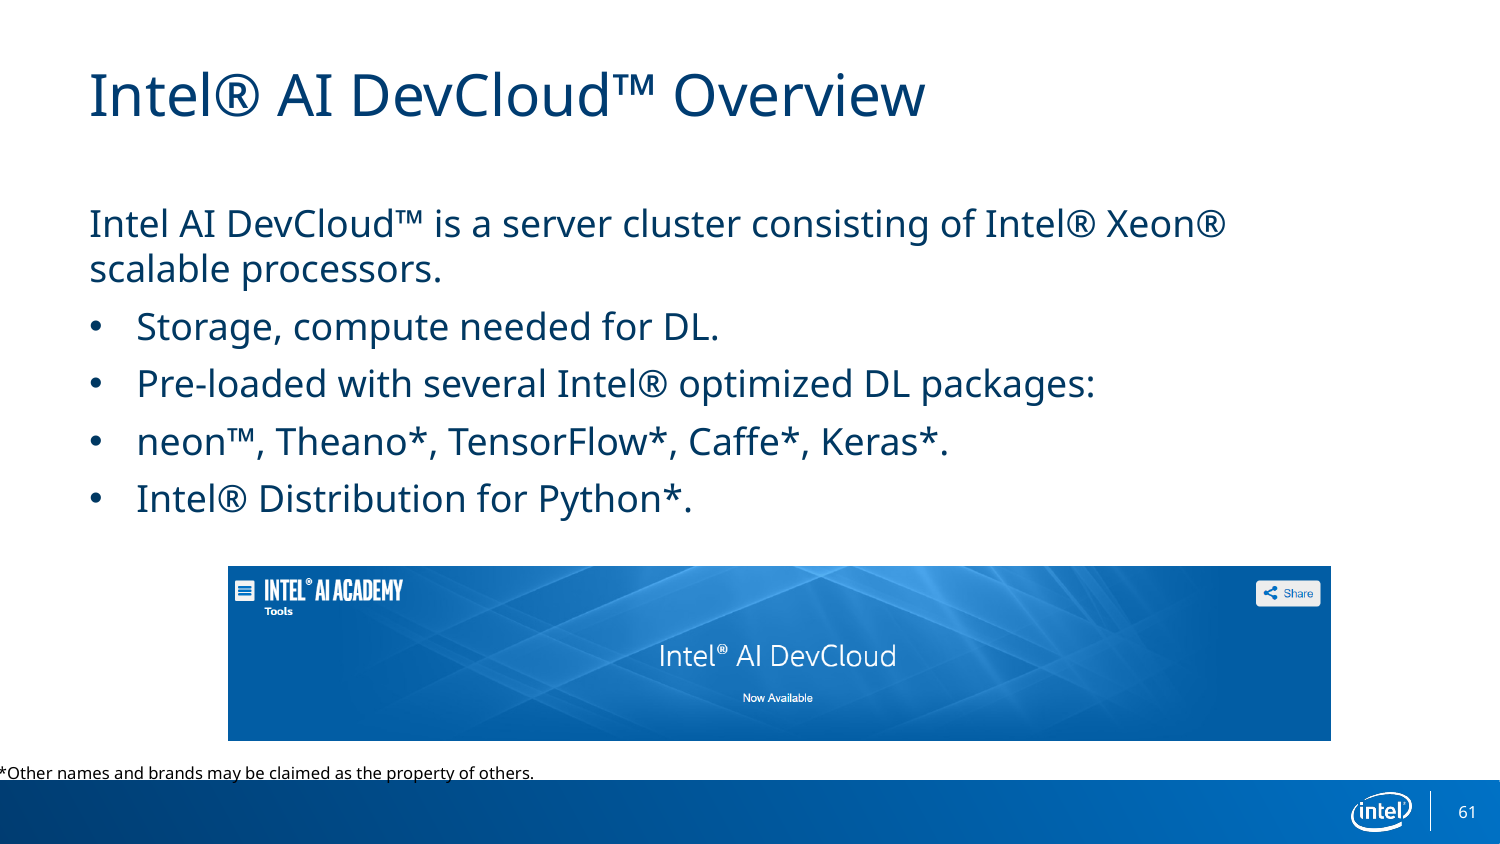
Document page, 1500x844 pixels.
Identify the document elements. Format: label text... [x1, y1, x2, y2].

text_box Intel® AI DevCloud™ Overview [74, 50, 1425, 194]
picture [1351, 792, 1412, 832]
text_box Intel AI DevCloud™ is a server cluster consisting of Intel® Xeon® scalable processors. Storage, compute needed for DL. Pre-loaded with several Intel® optimized DL packages: neon™, Theano*, TensorFlow*, Caffe*, Keras*. Intel® Distribution for Python*. [74, 192, 1367, 528]
slide_number 61 [1454, 802, 1478, 825]
text_box *Other names and brands may be claimed as the property of others. [0, 755, 734, 791]
picture [228, 566, 1331, 741]
